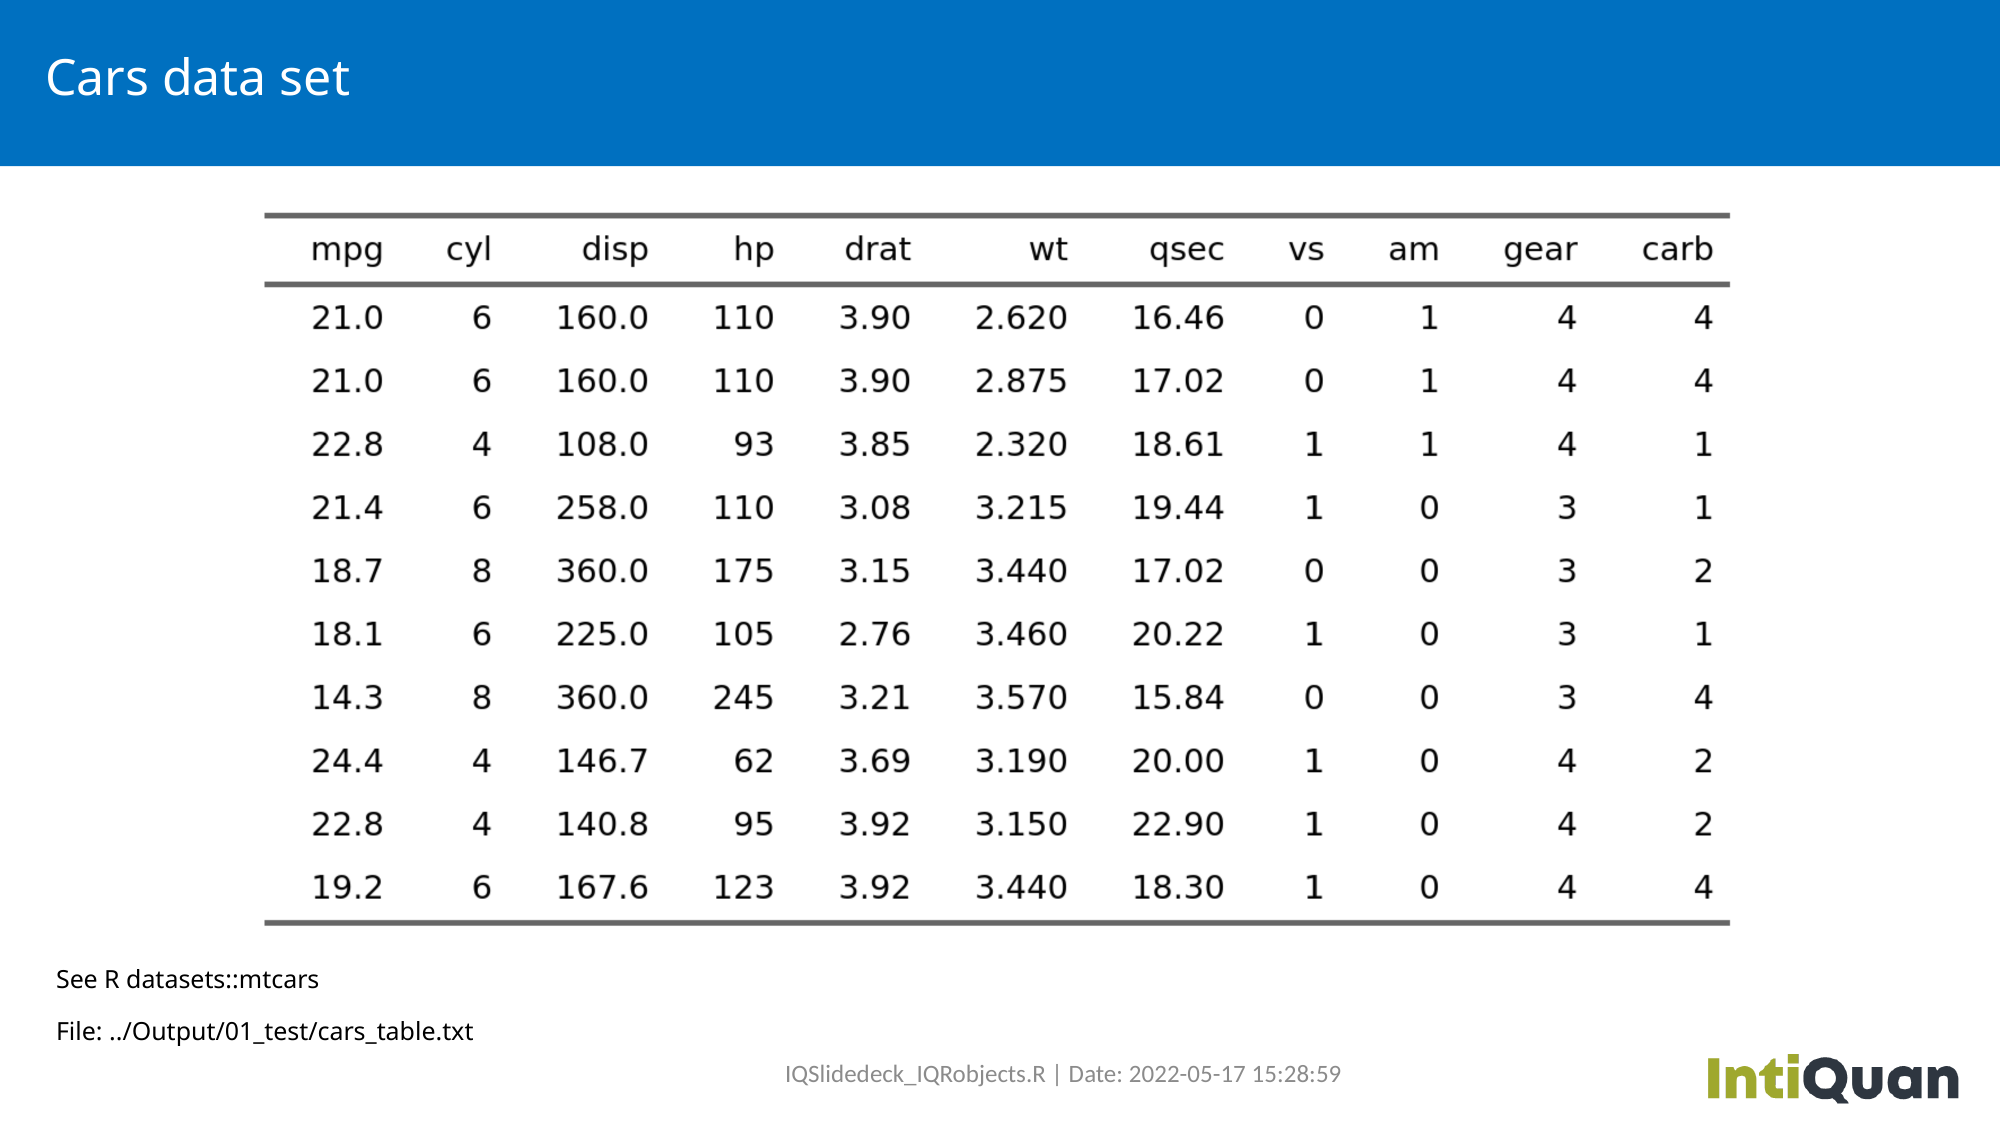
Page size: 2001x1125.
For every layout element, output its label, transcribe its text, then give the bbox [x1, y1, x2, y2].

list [41, 201, 1953, 937]
list See R datasets::mtcars File: ../Output/01_test/cars_table.txt [41, 954, 1953, 1014]
footer IQSlidedeck_IQRobjects.R | Date: 2022-05-17 15:28:59 [449, 1042, 1679, 1103]
picture [1704, 1048, 1959, 1110]
title Cars data set [0, 0, 2000, 167]
